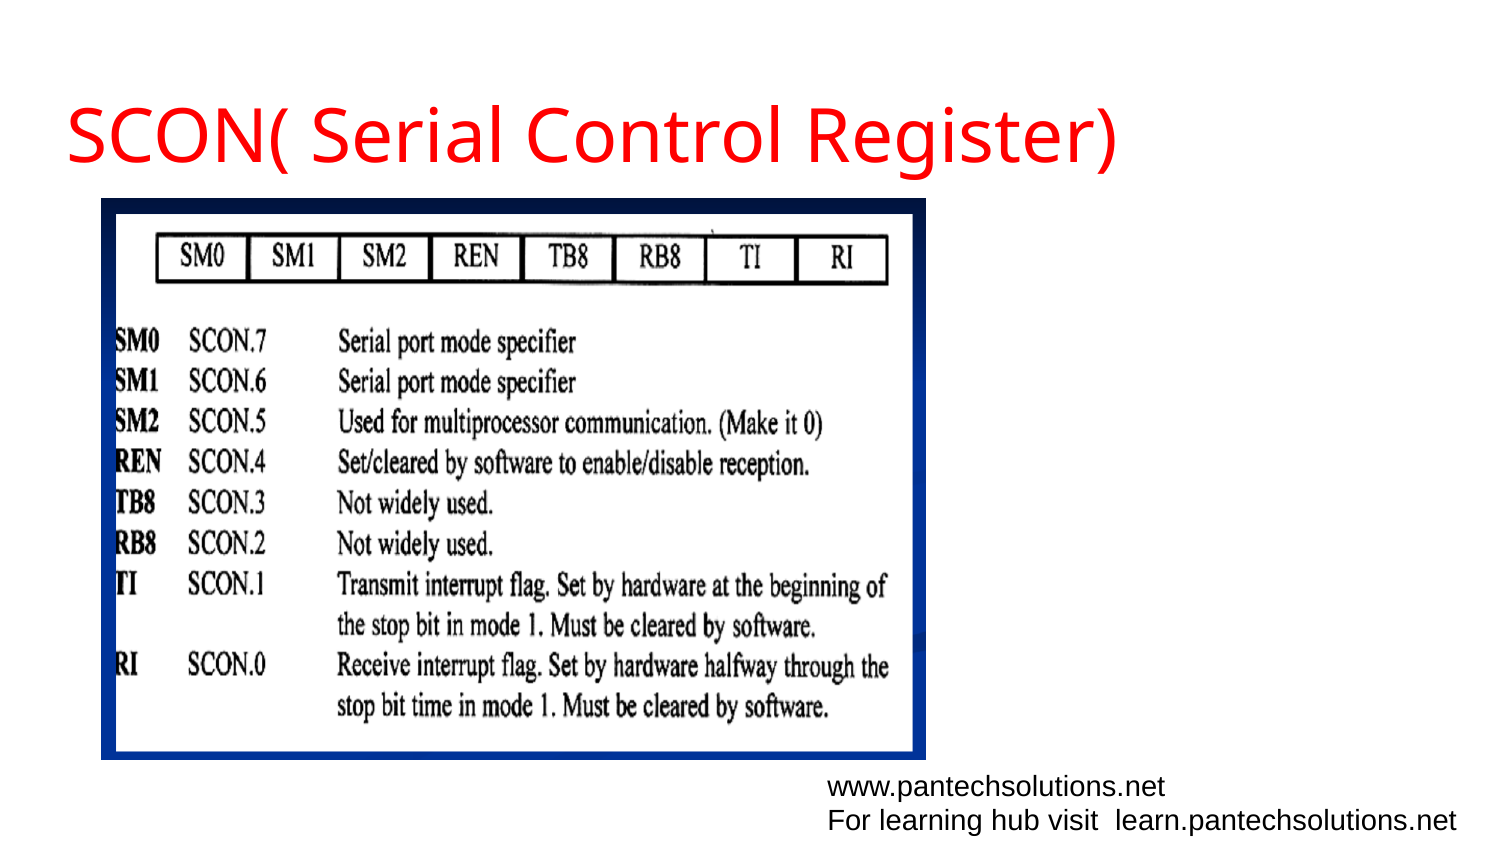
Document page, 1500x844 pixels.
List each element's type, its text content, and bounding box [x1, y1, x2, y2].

slide_number www.pantechsolutions.net For learning hub visit learn.pantechsolutions.net [812, 759, 1500, 797]
title SCON( Serial Control Register) [51, 72, 1449, 167]
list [101, 198, 926, 760]
